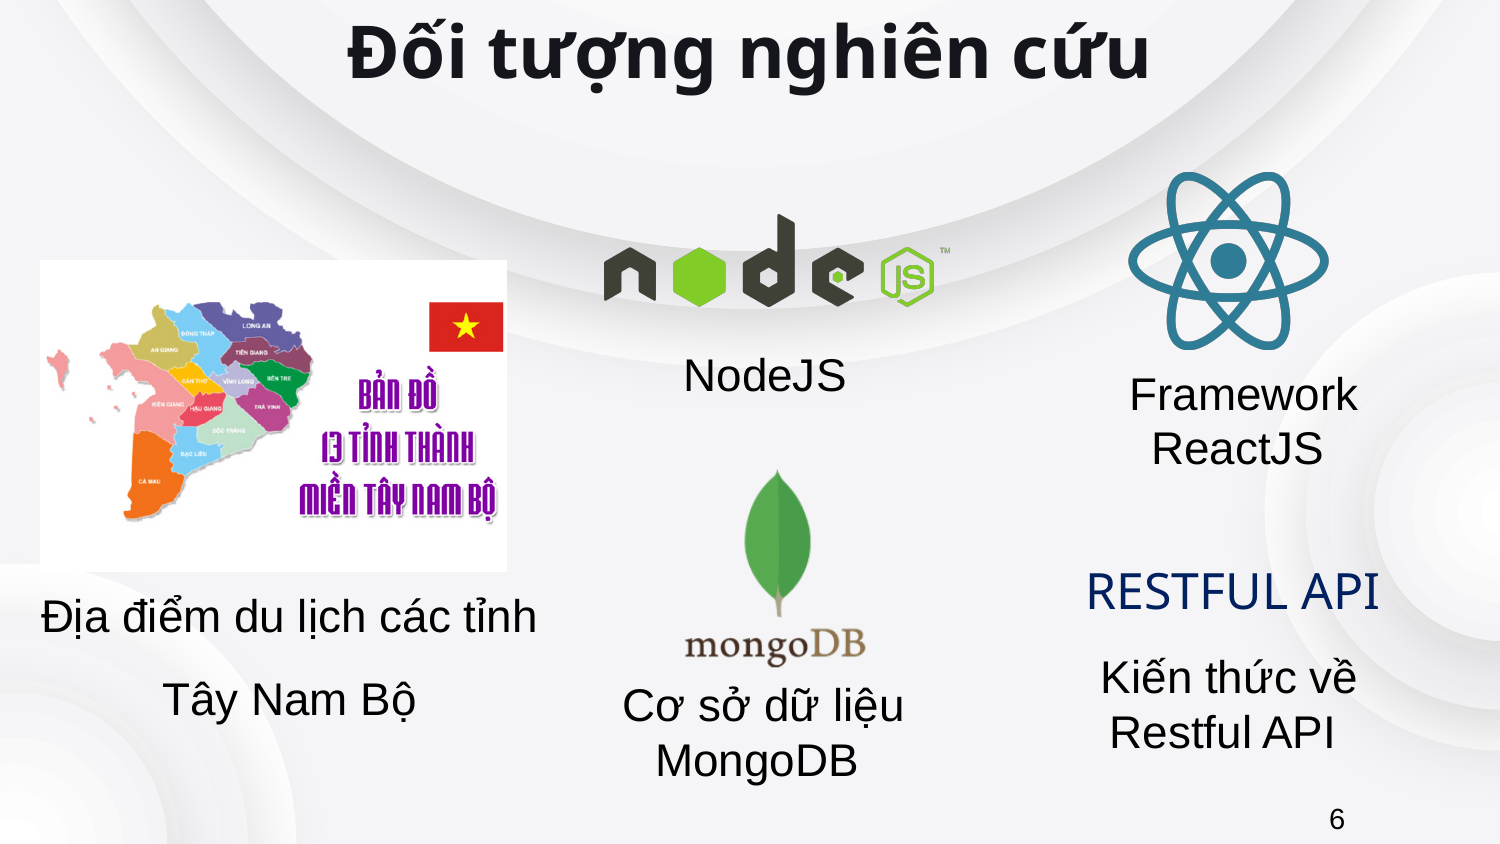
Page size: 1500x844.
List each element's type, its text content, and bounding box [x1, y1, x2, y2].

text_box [6, 260, 574, 724]
text_box 6 [1314, 793, 1391, 843]
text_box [1023, 551, 1434, 768]
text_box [1037, 171, 1438, 484]
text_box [557, 428, 958, 795]
text_box Đối tượng nghiên cứu [118, 0, 1381, 85]
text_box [604, 213, 950, 409]
